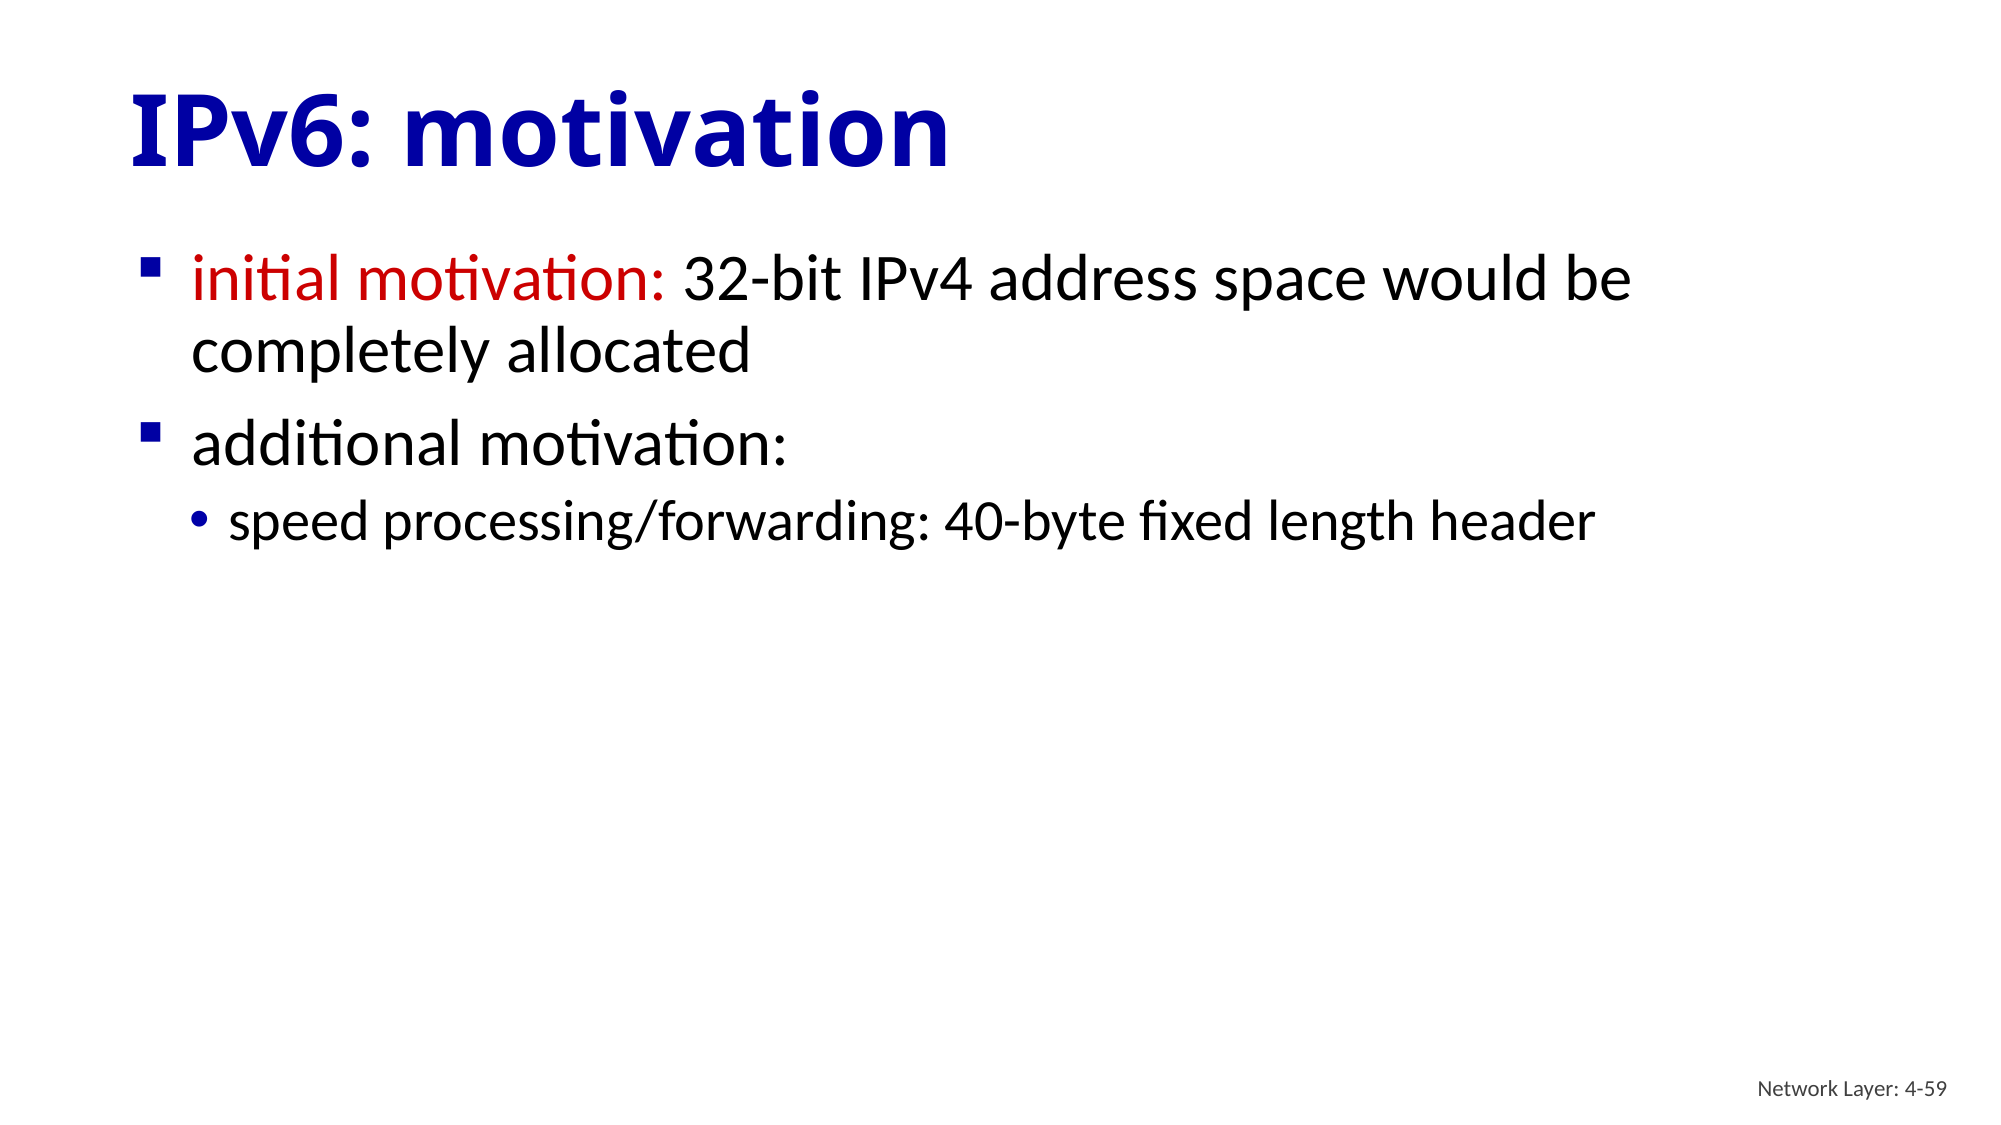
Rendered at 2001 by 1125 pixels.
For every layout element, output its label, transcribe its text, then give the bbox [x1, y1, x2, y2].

title IPv6: motivation [115, 46, 1841, 222]
text_box initial motivation: 32-bit IPv4 address space would be completely allocated additional motivation: speed processing/forwarding: 40-byte fixed length header [99, 235, 1920, 1087]
slide_number Network Layer: 4-59 [1512, 1056, 1963, 1117]
